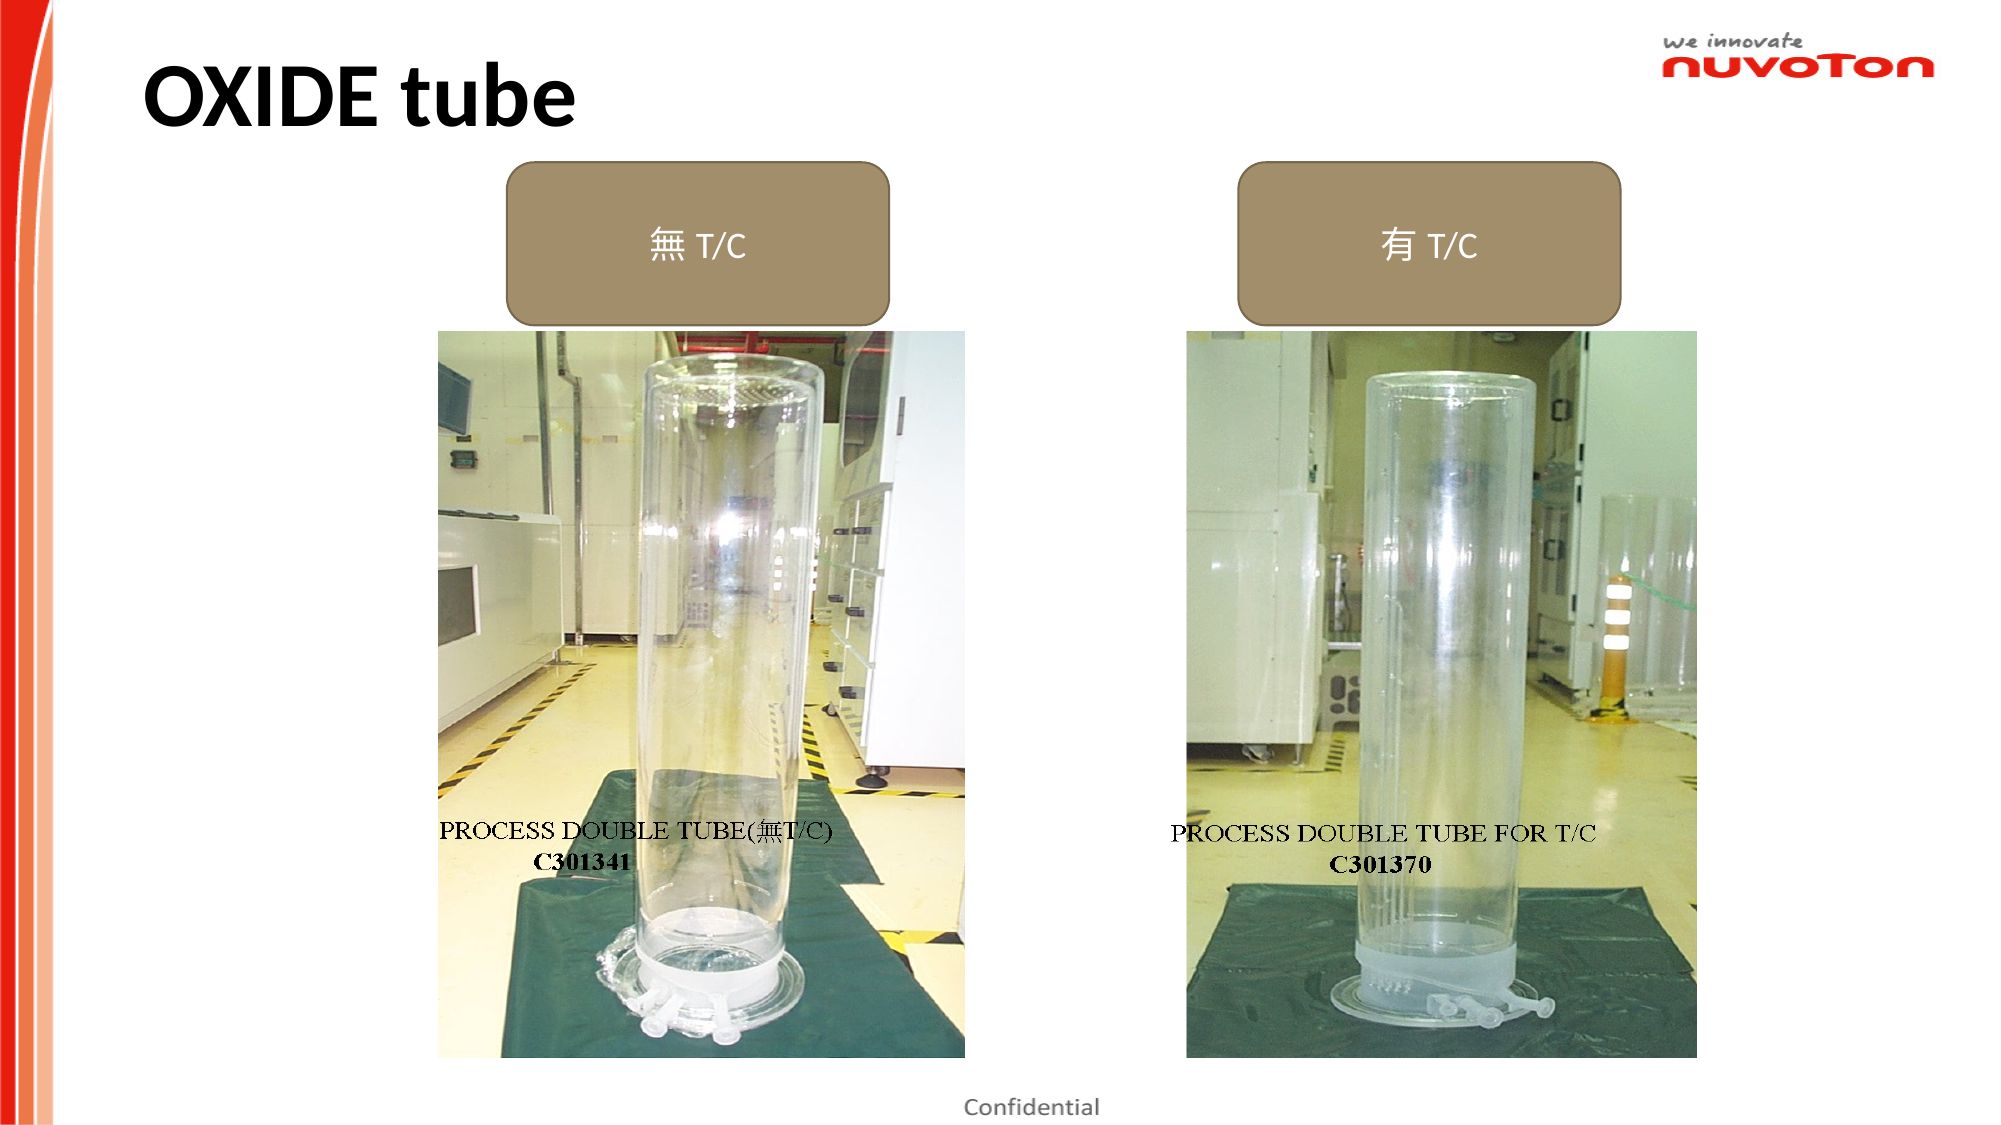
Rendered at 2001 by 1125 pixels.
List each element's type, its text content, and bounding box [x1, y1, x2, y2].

text_box OXIDE tube [128, 27, 807, 153]
text_box 無T/C [505, 161, 891, 327]
text_box 有T/C [1237, 161, 1622, 327]
picture [0, 0, 2000, 1125]
